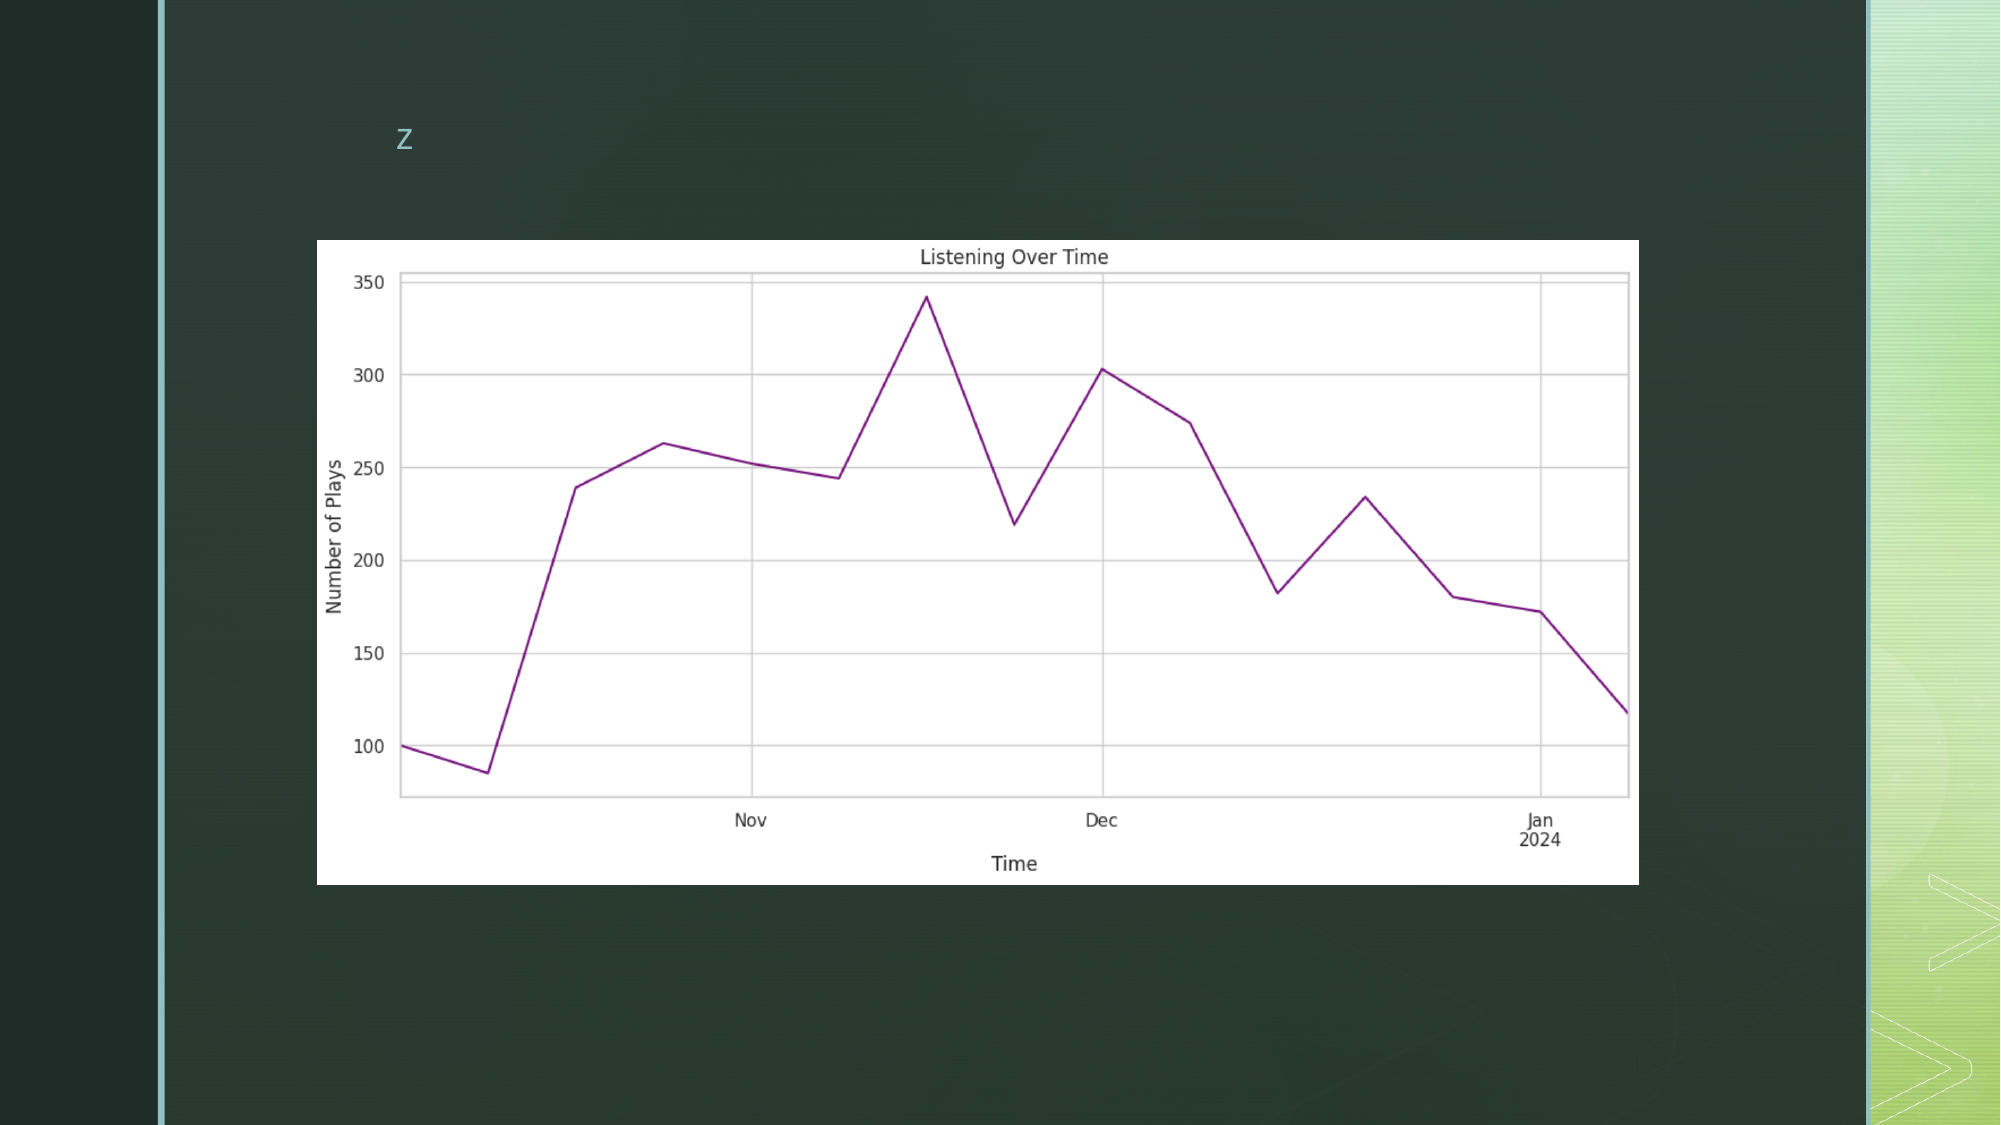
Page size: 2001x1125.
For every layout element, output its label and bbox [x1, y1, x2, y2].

picture [1871, 0, 2001, 1125]
list [317, 240, 1640, 885]
